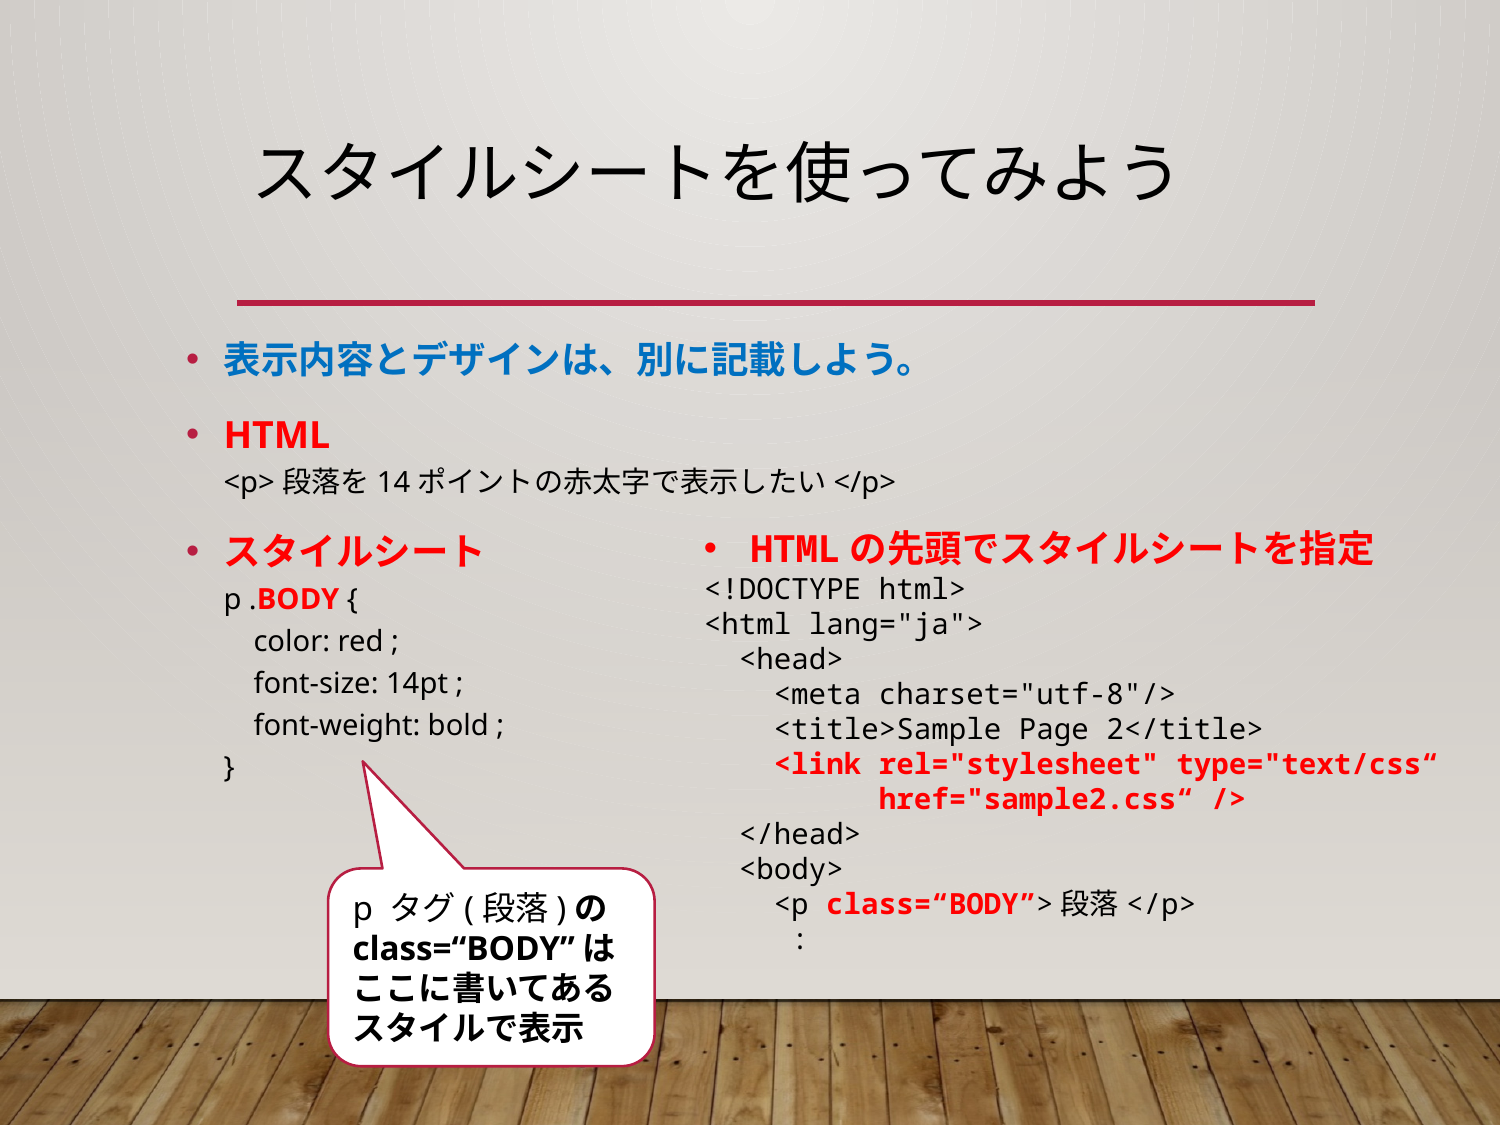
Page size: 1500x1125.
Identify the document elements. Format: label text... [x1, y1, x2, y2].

title スタイルシートを使ってみよう [236, 131, 1315, 305]
picture [0, 999, 1500, 1125]
text_box p タグ(段落)の class=“BODY”は ここに書いてあるスタイルで表示 [326, 760, 656, 1068]
list 表示内容とデザインは、別に記載しよう。 HTML <p>段落を14ポイントの赤太字で表示したい</p> スタイルシート p .BODY { color: red ; font-size: 14pt ; font-weight: bold ; } [171, 319, 1250, 886]
text_box HTMLの先頭でスタイルシートを指定 <!DOCTYPE html> <html lang="ja"> <head> <meta charset="utf-8"/> <title>Sample Page 2</title> <link rel="stylesheet" type="text/css“ href="sample2.css“ /> </head> <body> <p class=“BODY”>段落</p> : [688, 517, 1500, 963]
